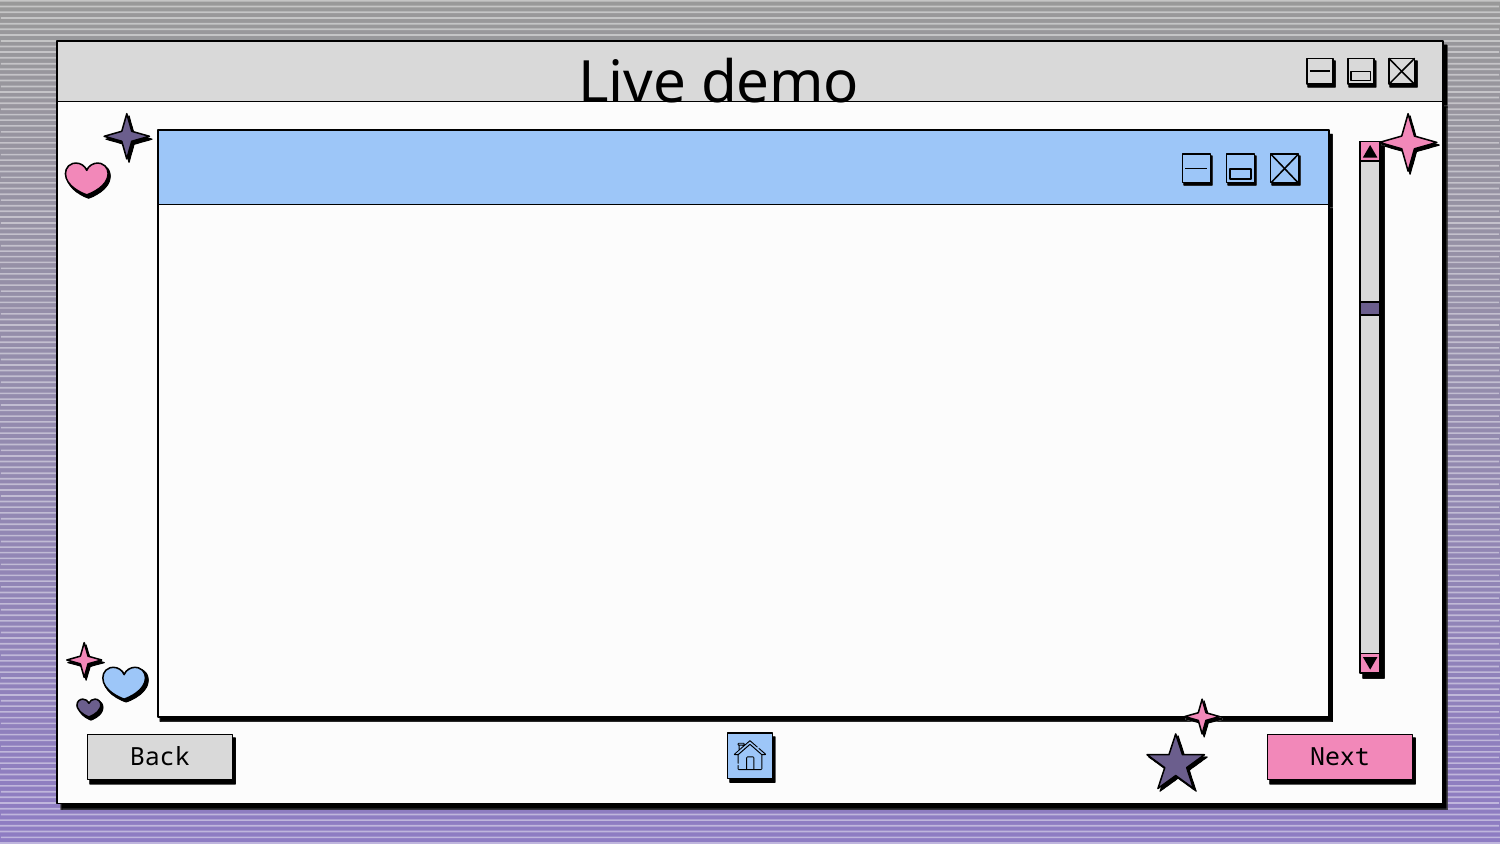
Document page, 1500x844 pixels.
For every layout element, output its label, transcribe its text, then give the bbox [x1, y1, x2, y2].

subtitle Back [99, 736, 221, 775]
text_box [157, 129, 1330, 718]
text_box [1359, 141, 1381, 674]
text_box Live demo [563, 29, 937, 128]
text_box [66, 642, 148, 718]
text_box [63, 113, 150, 196]
text_box [727, 733, 773, 779]
text_box [733, 740, 767, 771]
text_box [1381, 113, 1437, 172]
text_box [1267, 734, 1413, 780]
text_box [1146, 698, 1220, 789]
subtitle Next [1279, 736, 1401, 775]
text_box [87, 734, 233, 780]
